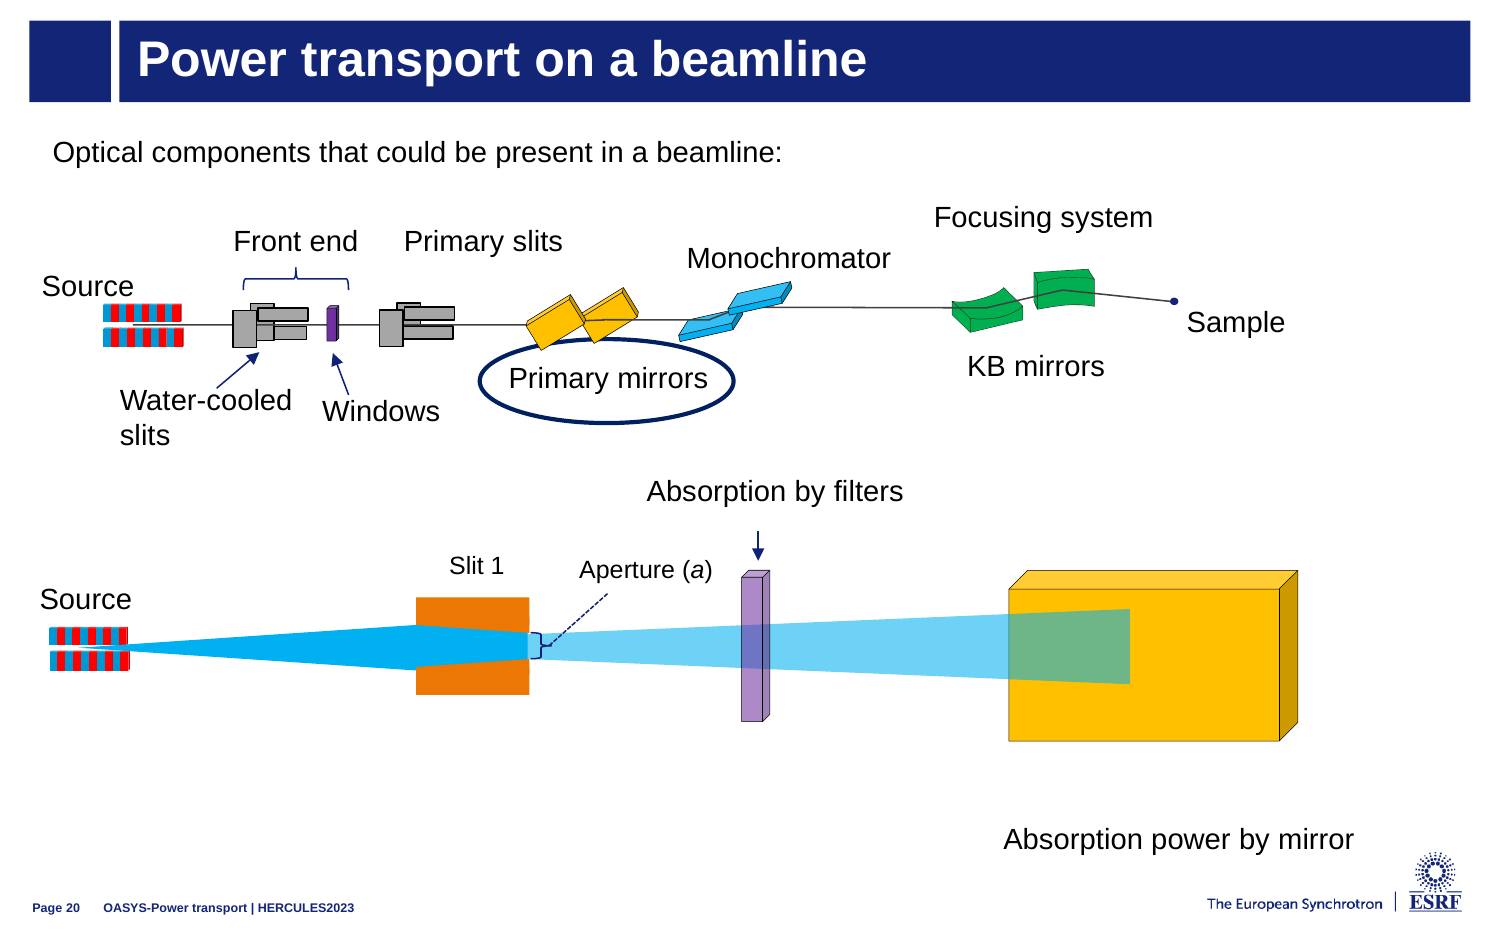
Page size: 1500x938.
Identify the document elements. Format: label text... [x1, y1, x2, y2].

text_box Optical components that could be present in a beamline: [37, 126, 1472, 176]
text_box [26, 191, 1302, 460]
text_box [229, 630, 295, 635]
text_box Aperture (a) [564, 546, 728, 591]
text_box [531, 623, 739, 670]
text_box Absorption power by mirror [988, 813, 1370, 864]
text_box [413, 597, 530, 634]
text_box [49, 626, 129, 646]
footer OASYS-Power transport | HERCULES2023 [103, 886, 1108, 916]
text_box [739, 568, 772, 724]
text_box [133, 623, 530, 673]
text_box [413, 658, 530, 696]
text_box [530, 631, 543, 660]
text_box [1006, 568, 1300, 744]
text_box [548, 593, 608, 646]
picture [1175, 831, 1500, 938]
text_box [49, 650, 131, 671]
text_box [772, 606, 1132, 687]
text_box Absorption by filters [631, 468, 920, 515]
slide_number Page 20 [32, 886, 101, 916]
title Power transport on a beamline [119, 20, 1471, 103]
text_box Slit 1 [434, 541, 520, 587]
text_box Source [24, 573, 148, 623]
